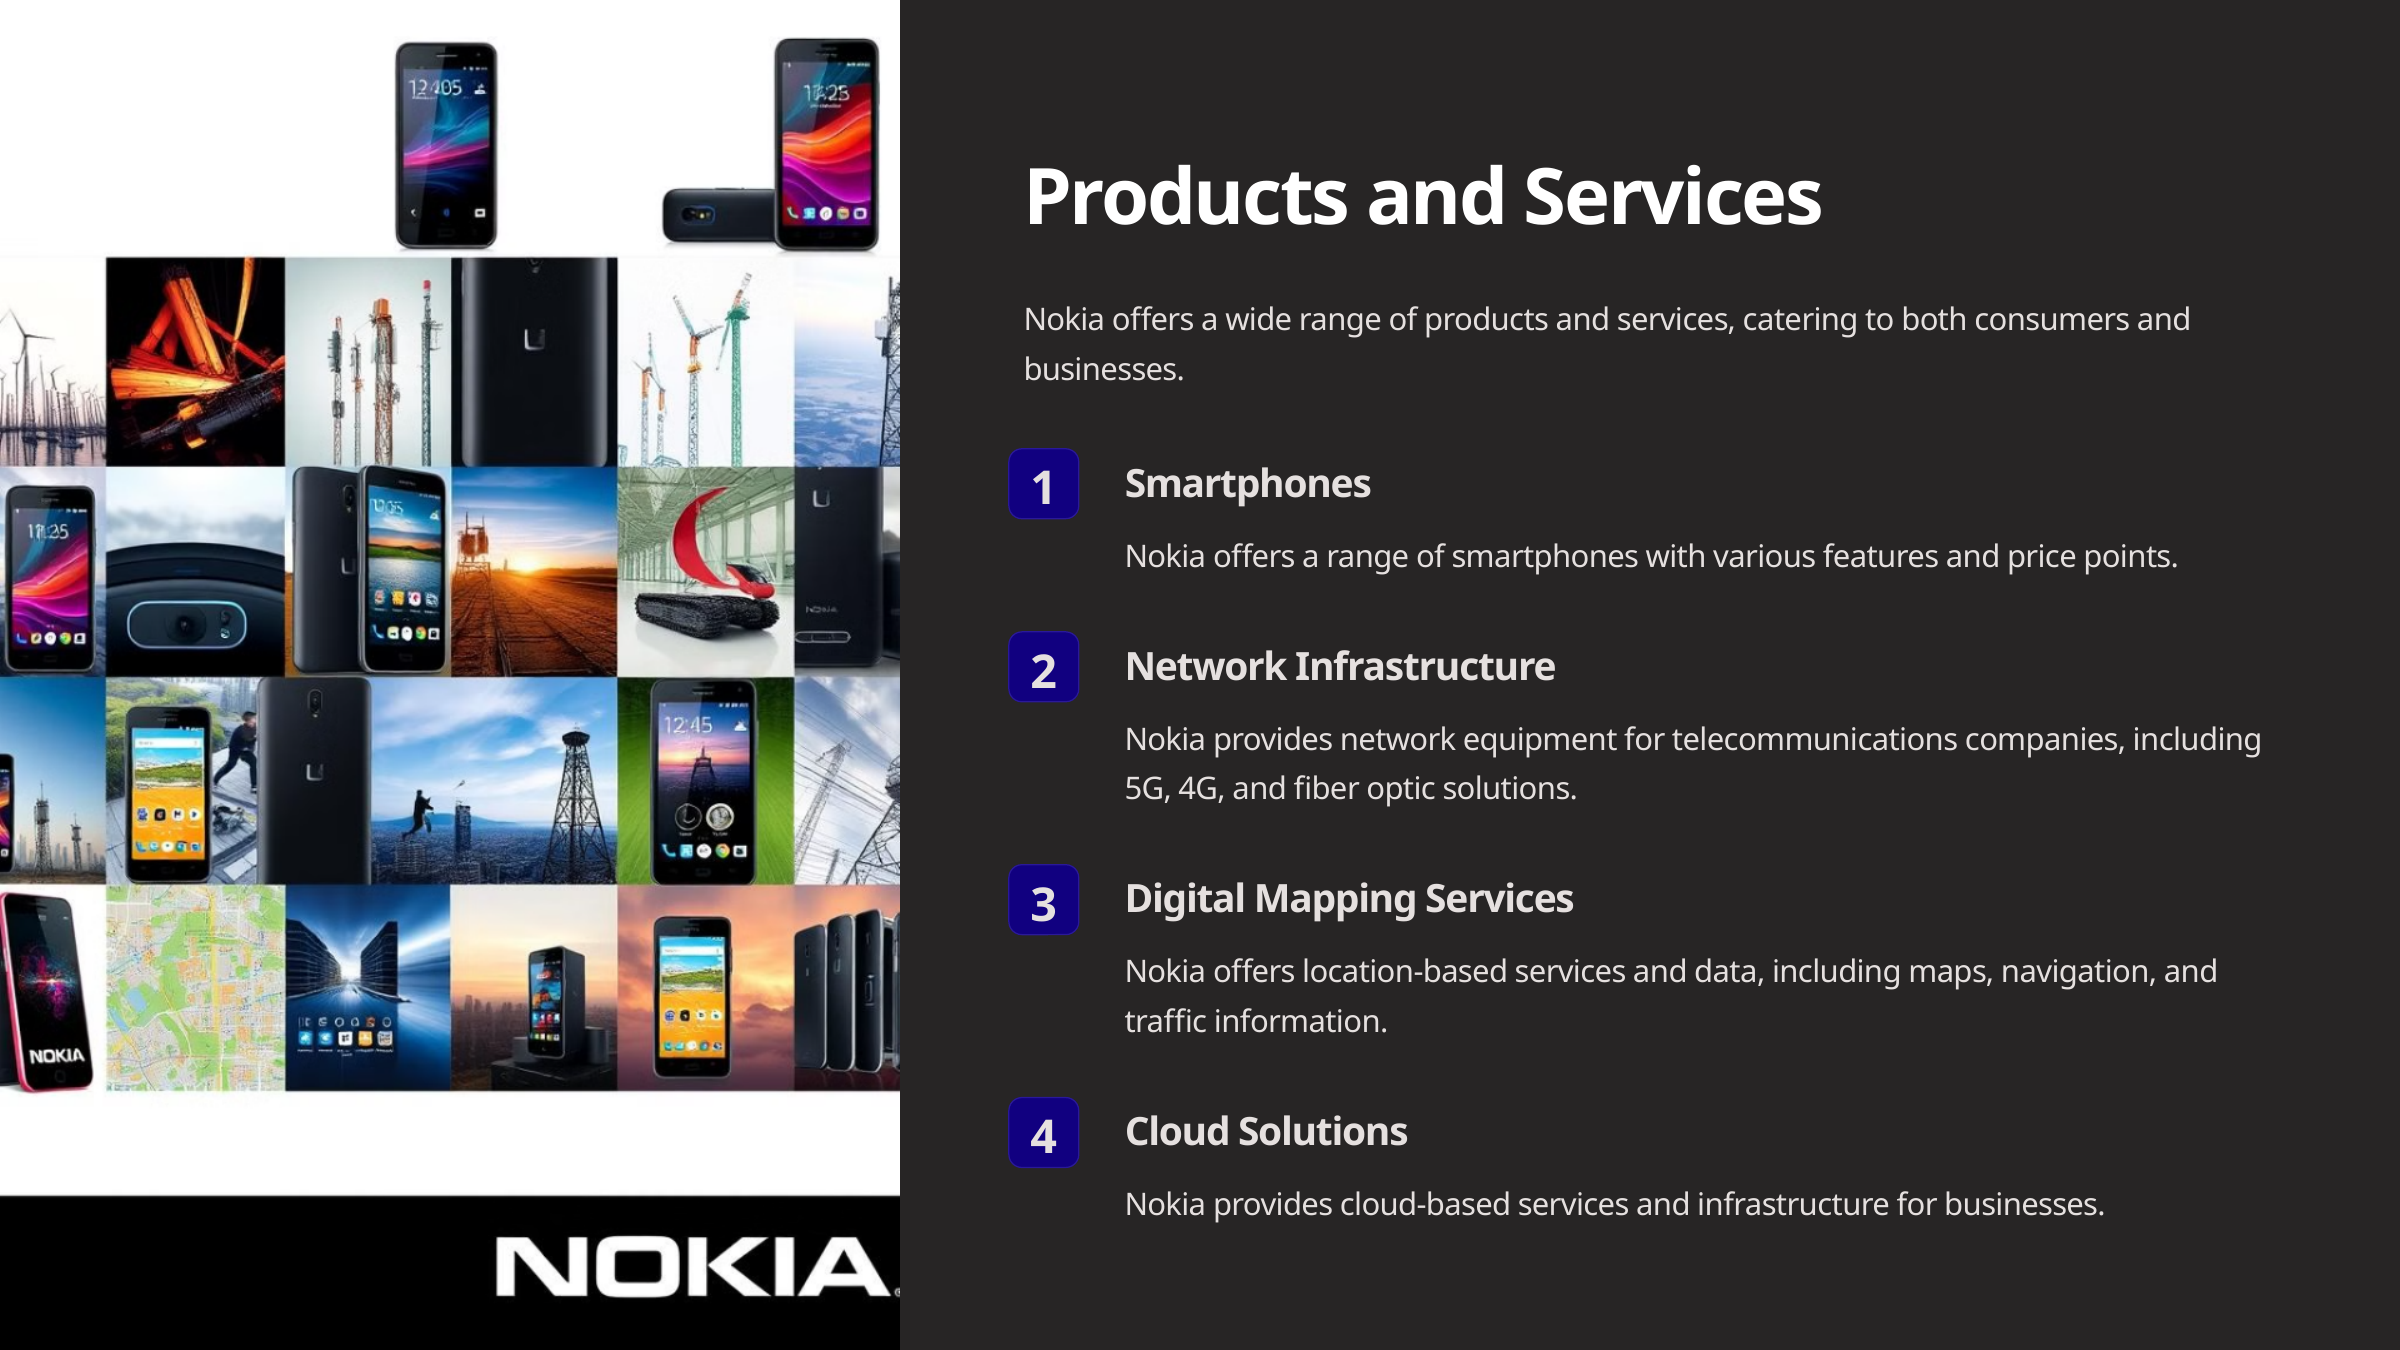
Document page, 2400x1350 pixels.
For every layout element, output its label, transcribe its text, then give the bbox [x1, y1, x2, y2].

text_box Smartphones [1109, 448, 1499, 498]
text_box Nokia offers location-based services and data, including maps, navigation, and traffic information. [1109, 931, 2292, 1032]
text_box [1008, 631, 1079, 702]
text_box [1008, 864, 1079, 935]
text_box 1 [1034, 460, 1054, 507]
text_box Digital Mapping Services [1109, 864, 1556, 914]
text_box Nokia offers a wide range of products and services, catering to both consumers and businesses. [1008, 279, 2292, 379]
text_box Products and Services [1008, 135, 1816, 233]
text_box Cloud Solutions [1109, 1097, 1499, 1147]
text_box [1008, 1097, 1079, 1168]
picture [0, 0, 900, 1350]
text_box 4 [1028, 1109, 1059, 1156]
text_box [900, 0, 2400, 1350]
text_box Nokia offers a range of smartphones with various features and price points. [1109, 516, 2292, 566]
text_box 3 [1029, 876, 1059, 923]
text_box Network Infrastructure [1109, 631, 1521, 681]
text_box Nokia provides network equipment for telecommunications companies, including 5G, 4G, and fiber optic solutions. [1109, 699, 2292, 799]
text_box 2 [1029, 643, 1058, 691]
text_box Nokia provides cloud-based services and infrastructure for businesses. [1109, 1164, 2292, 1215]
text_box [1008, 448, 1079, 519]
